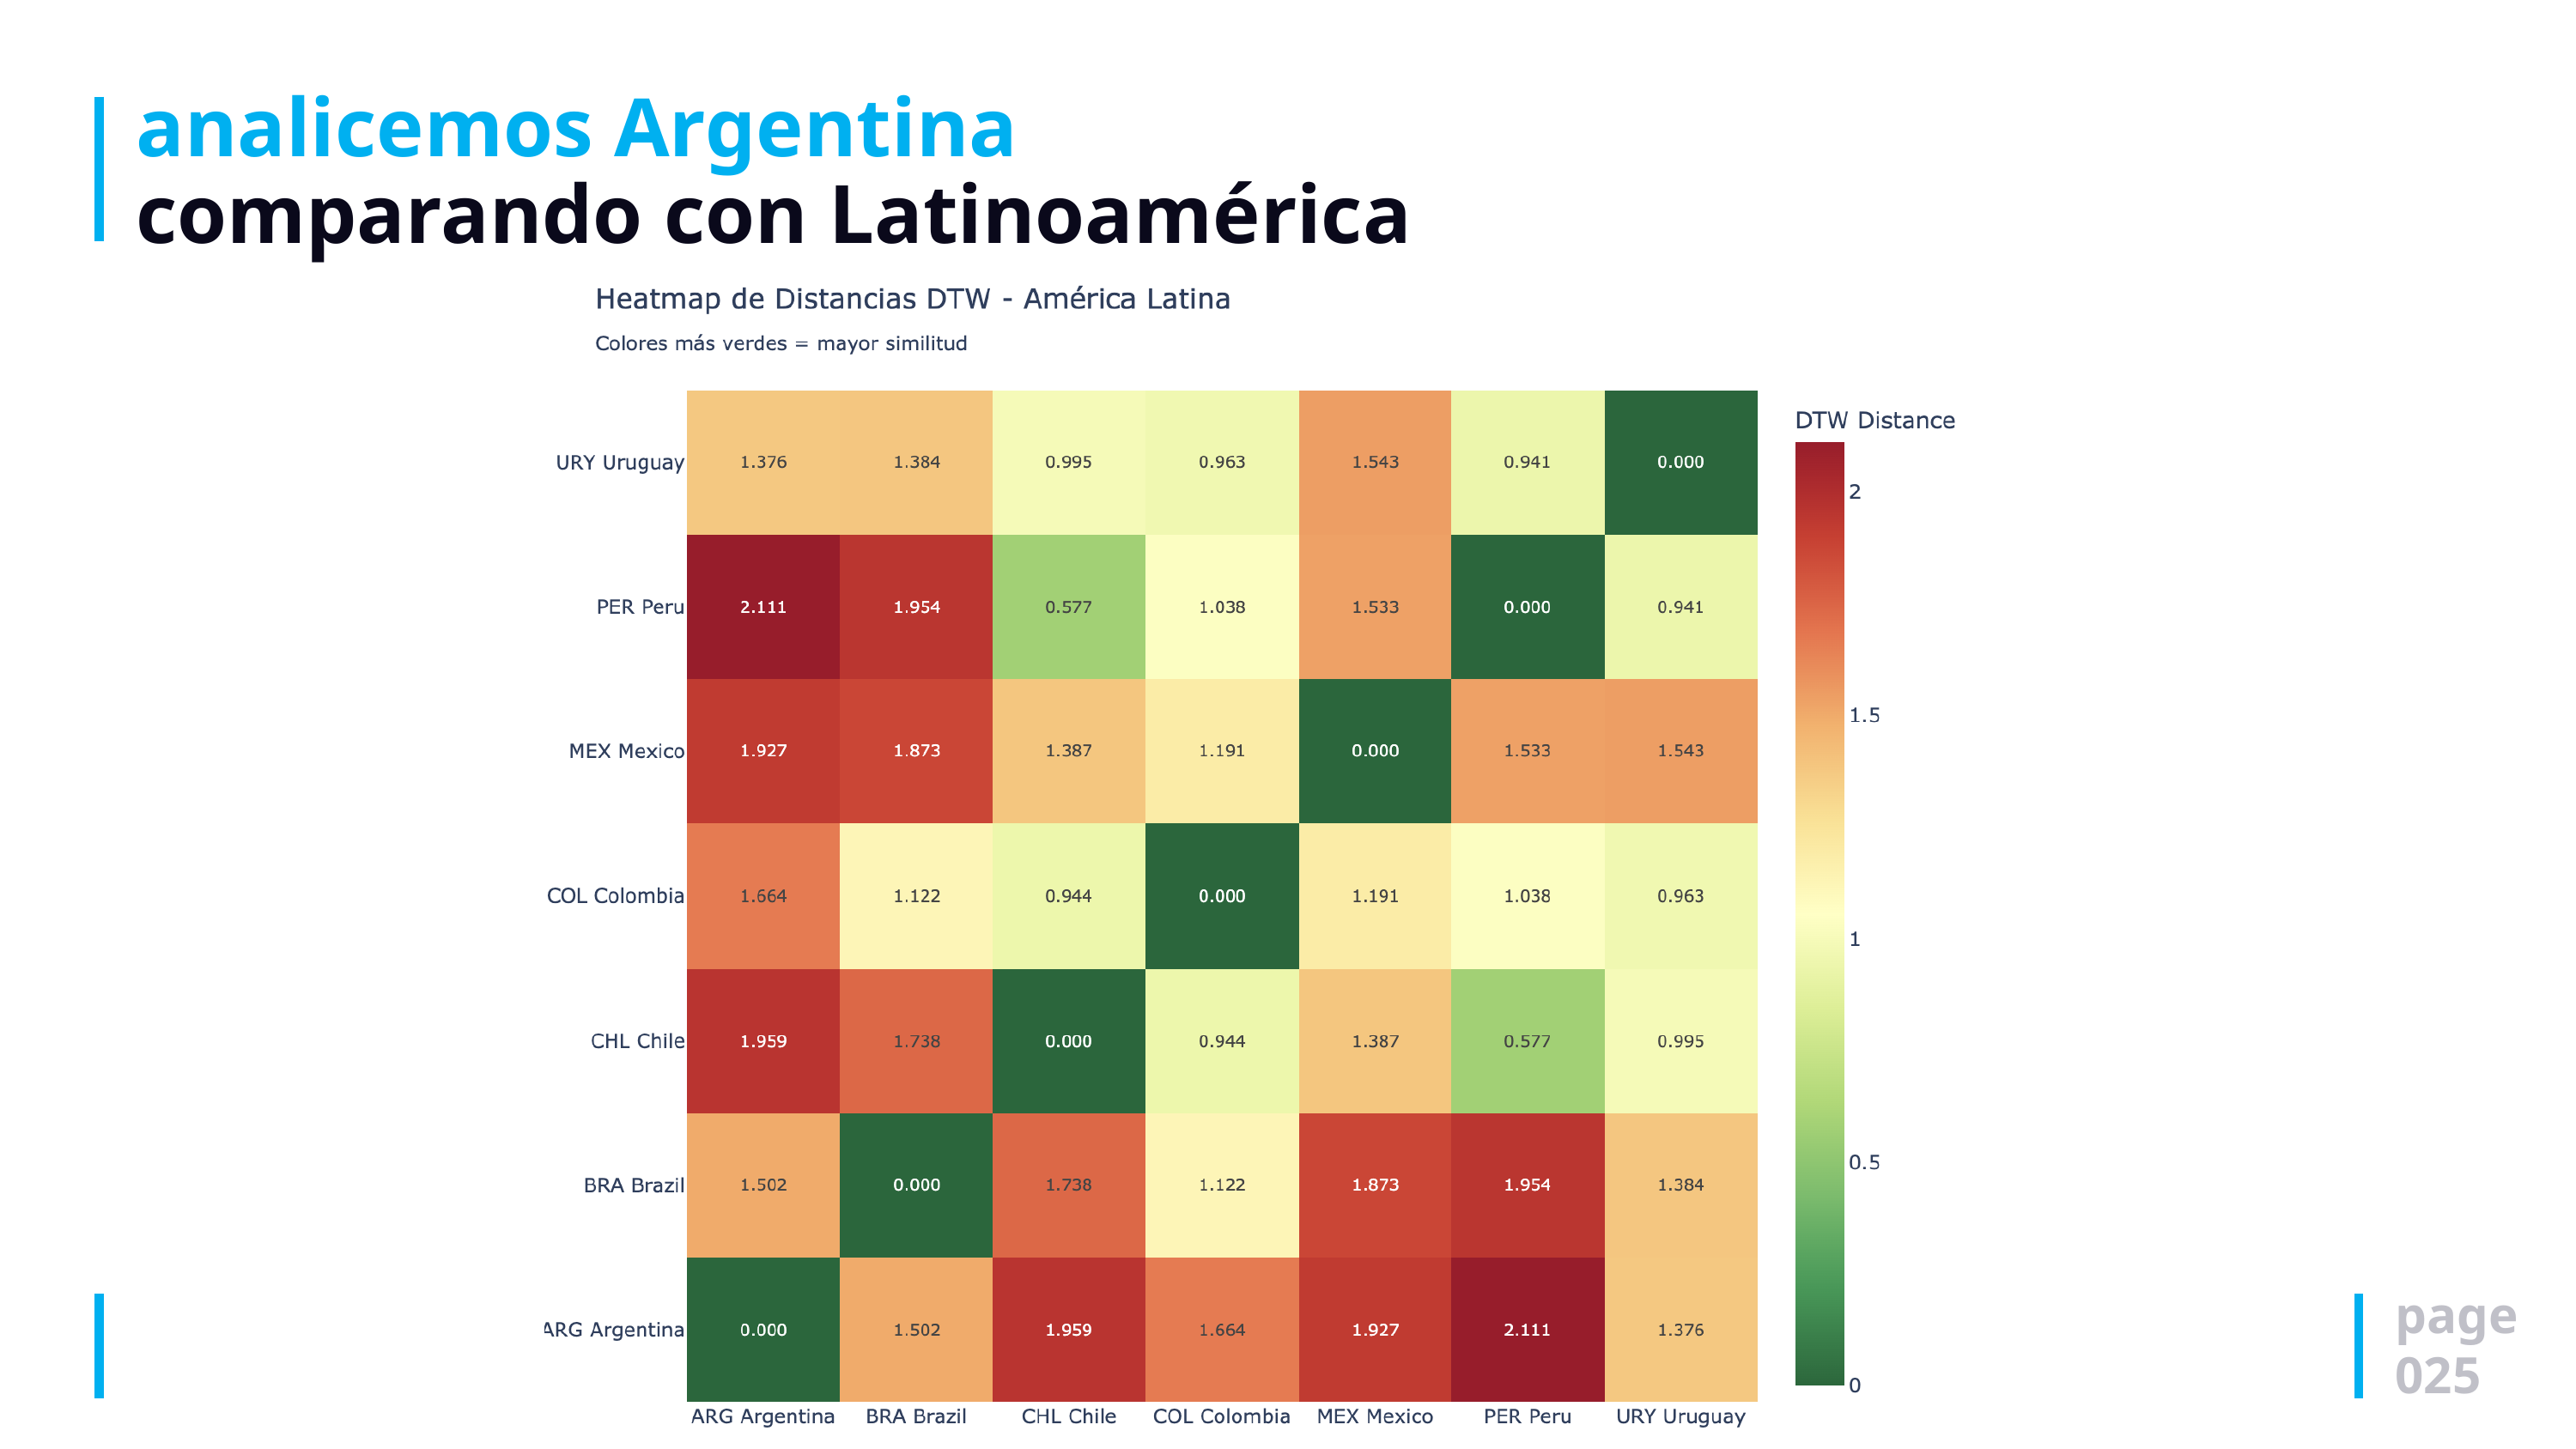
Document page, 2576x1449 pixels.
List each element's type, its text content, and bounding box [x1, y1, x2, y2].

title analicemos Argentina comparando con Latinoamérica [123, 80, 2158, 270]
slide_number page 025 [2383, 1277, 2576, 1412]
picture [544, 276, 1994, 1449]
